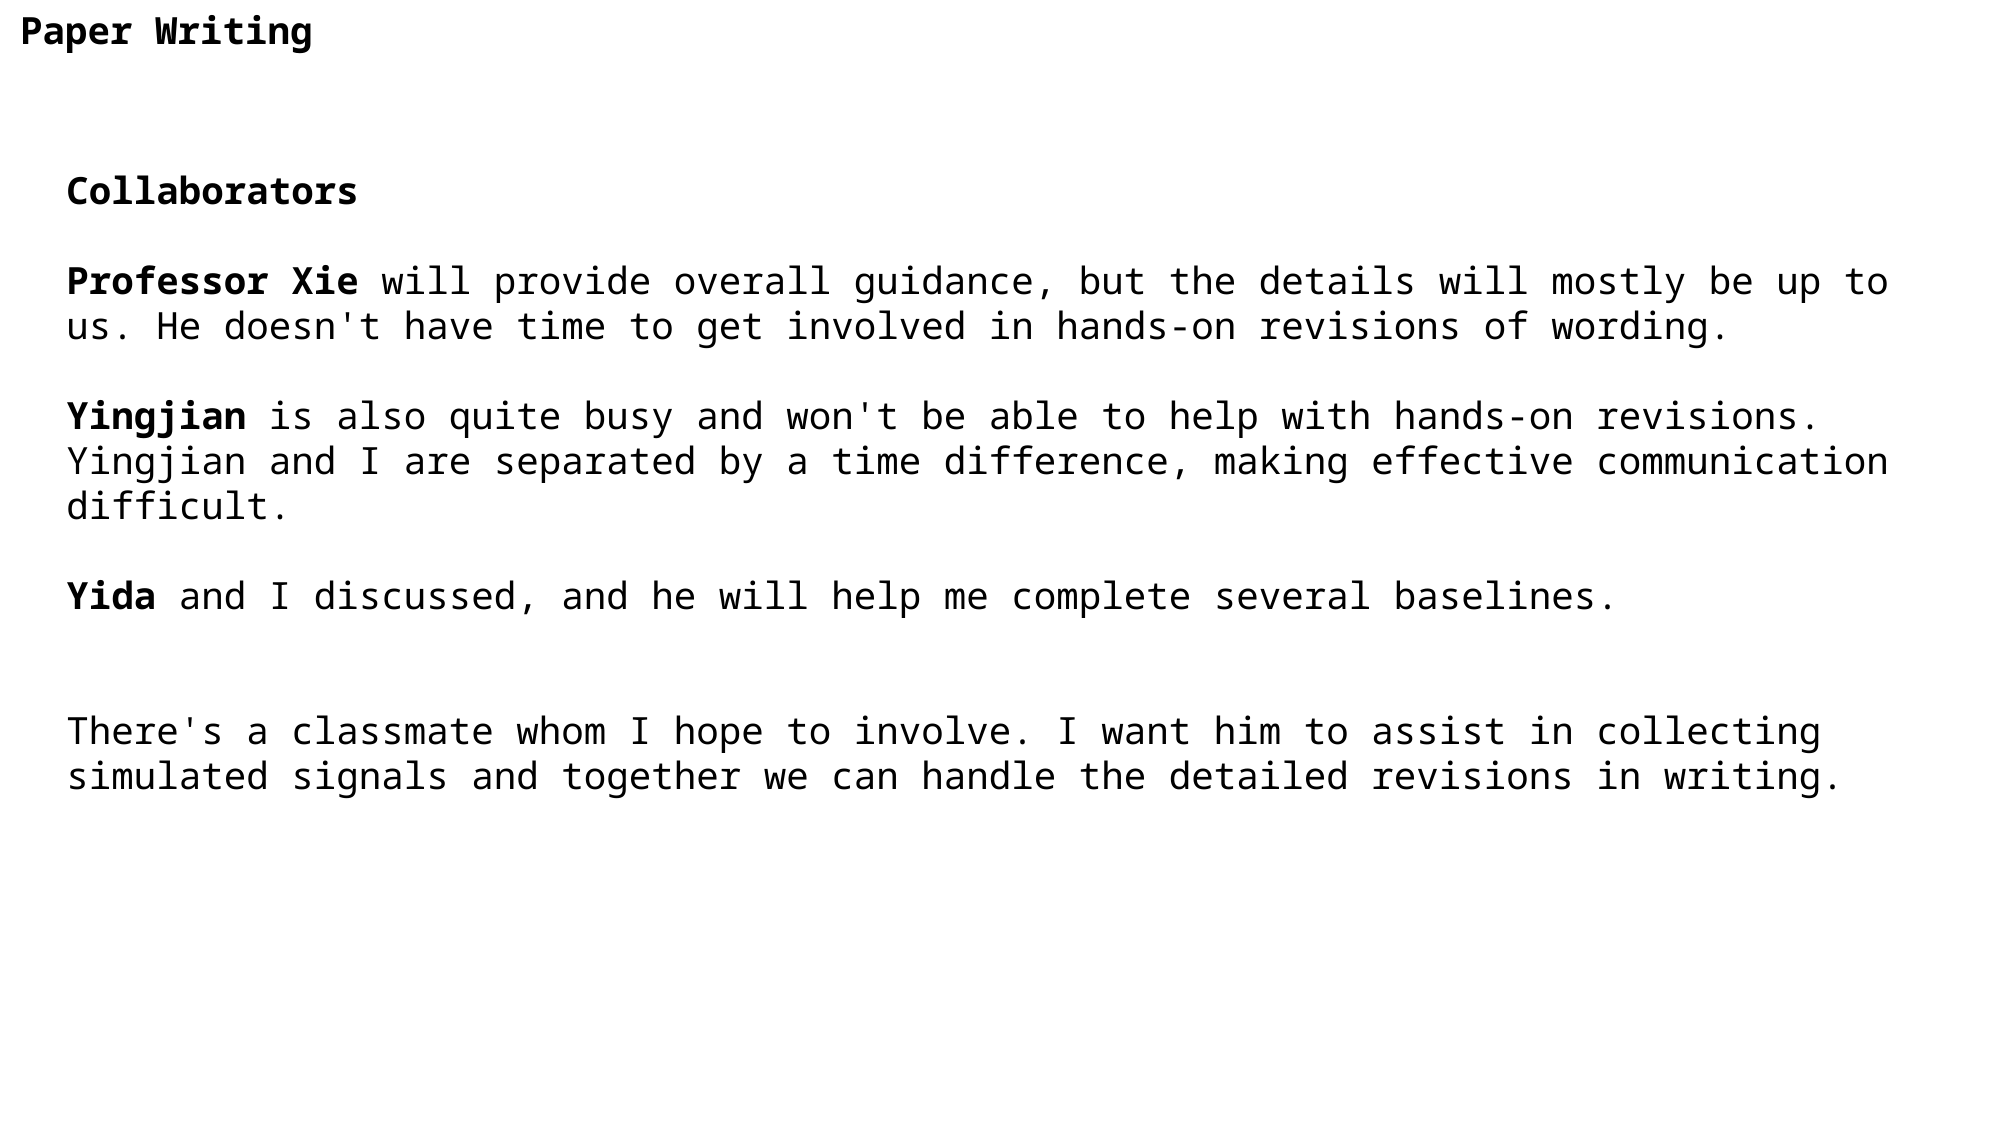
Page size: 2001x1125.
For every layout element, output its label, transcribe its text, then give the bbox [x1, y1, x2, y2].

text_box Collaborators Professor Xie will provide overall guidance, but the details will mostly be up to us. He doesn't have time to get involved in hands-on revisions of wording. Yingjian is also quite busy and won't be able to help with hands-on revisions. Yingjian and I are separated by a time difference, making effective communication difficult. Yida and I discussed, and he will help me complete several baselines. There's a classmate whom I hope to involve. I want him to assist in collecting simulated signals and together we can handle the detailed revisions in writing. [51, 159, 1949, 804]
text_box Paper Writing [0, 0, 333, 60]
